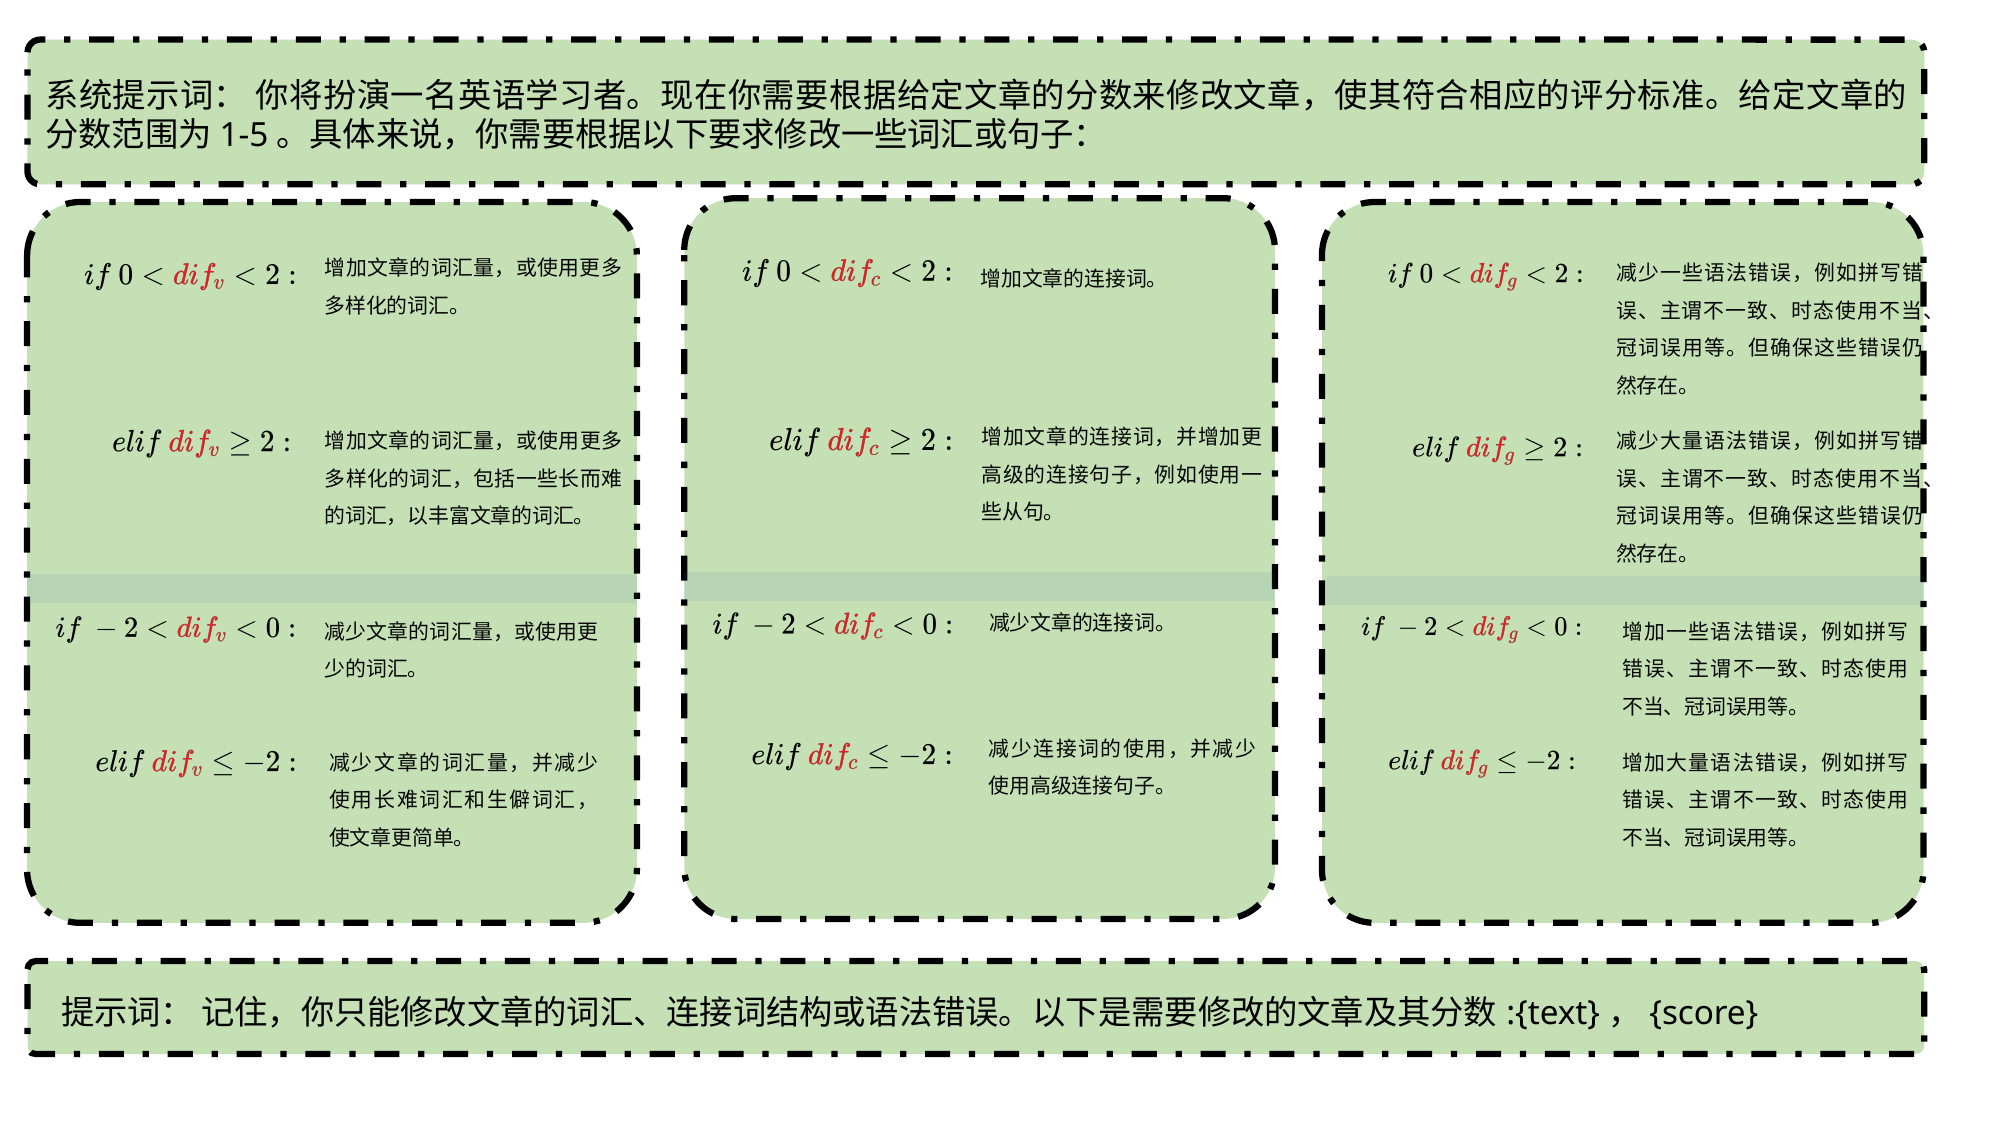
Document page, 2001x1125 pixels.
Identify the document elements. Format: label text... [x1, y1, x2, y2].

text_box [26, 960, 1926, 1056]
picture [750, 739, 953, 773]
picture [1411, 434, 1583, 467]
text_box 减少文章的词汇量，并减少使用长难词汇和生僻词汇，使文章更简单。 [314, 729, 613, 857]
picture [1359, 613, 1583, 646]
picture [1385, 260, 1584, 293]
text_box 减少文章的词汇量，或使用更少的词汇。 [310, 598, 613, 689]
text_box 减少大量语法错误，例如拼写错误、主谓不一致、时态使用不当、冠词误用等。但确保这些错误仍然存在。 [1601, 408, 1938, 573]
text_box [26, 200, 638, 573]
text_box [1320, 606, 1925, 924]
text_box 减少连接词的使用，并减少使用高级连接句子。 [974, 715, 1271, 805]
text_box [683, 197, 1277, 572]
text_box [683, 602, 1277, 921]
text_box 增加文章的词汇量，或使用更多多样化的词汇，包括一些长而难的词汇，以丰富文章的词汇。 [310, 408, 638, 536]
text_box [1326, 575, 1925, 606]
text_box [26, 38, 1926, 186]
picture [710, 609, 954, 643]
picture [111, 427, 291, 460]
text_box 减少一些语法错误，例如拼写错误、主谓不一致、时态使用不当、冠词误用等。但确保这些错误仍然存在。 [1601, 240, 1938, 405]
text_box 增加大量语法错误，例如拼写错误、主谓不一致、时态使用不当、冠词误用等。 [1607, 729, 1923, 857]
text_box [26, 604, 638, 924]
text_box 增加文章的词汇量，或使用更多多样化的词汇。 [310, 234, 637, 325]
text_box 系统提示词： 你将扮演一名英语学习者。现在你需要根据给定文章的分数来修改文章，使其符合相应的评分标准。给定文章的分数范围为1-5。具体来说，你需要根据以下要求修改一些词汇或句子： [30, 66, 1925, 161]
text_box [683, 571, 1275, 602]
text_box 减少文章的连接词。 [974, 589, 1363, 642]
picture [82, 260, 297, 293]
text_box 提示词： 记住，你只能修改文章的词汇、连接词结构或语法错误。以下是需要修改的文章及其分数:{text}，{score} [46, 983, 2000, 1039]
text_box 增加文章的连接词。 [966, 245, 1362, 298]
picture [739, 256, 953, 290]
text_box 增加文章的连接词，并增加更高级的连接句子，例如使用一些从句。 [967, 404, 1277, 532]
picture [768, 425, 953, 459]
text_box [26, 573, 638, 604]
picture [93, 747, 297, 780]
picture [53, 613, 297, 646]
text_box 增加一些语法错误，例如拼写错误、主谓不一致、时态使用不当、冠词误用等。 [1607, 598, 1923, 726]
picture [1387, 747, 1576, 780]
text_box [1320, 200, 1925, 589]
